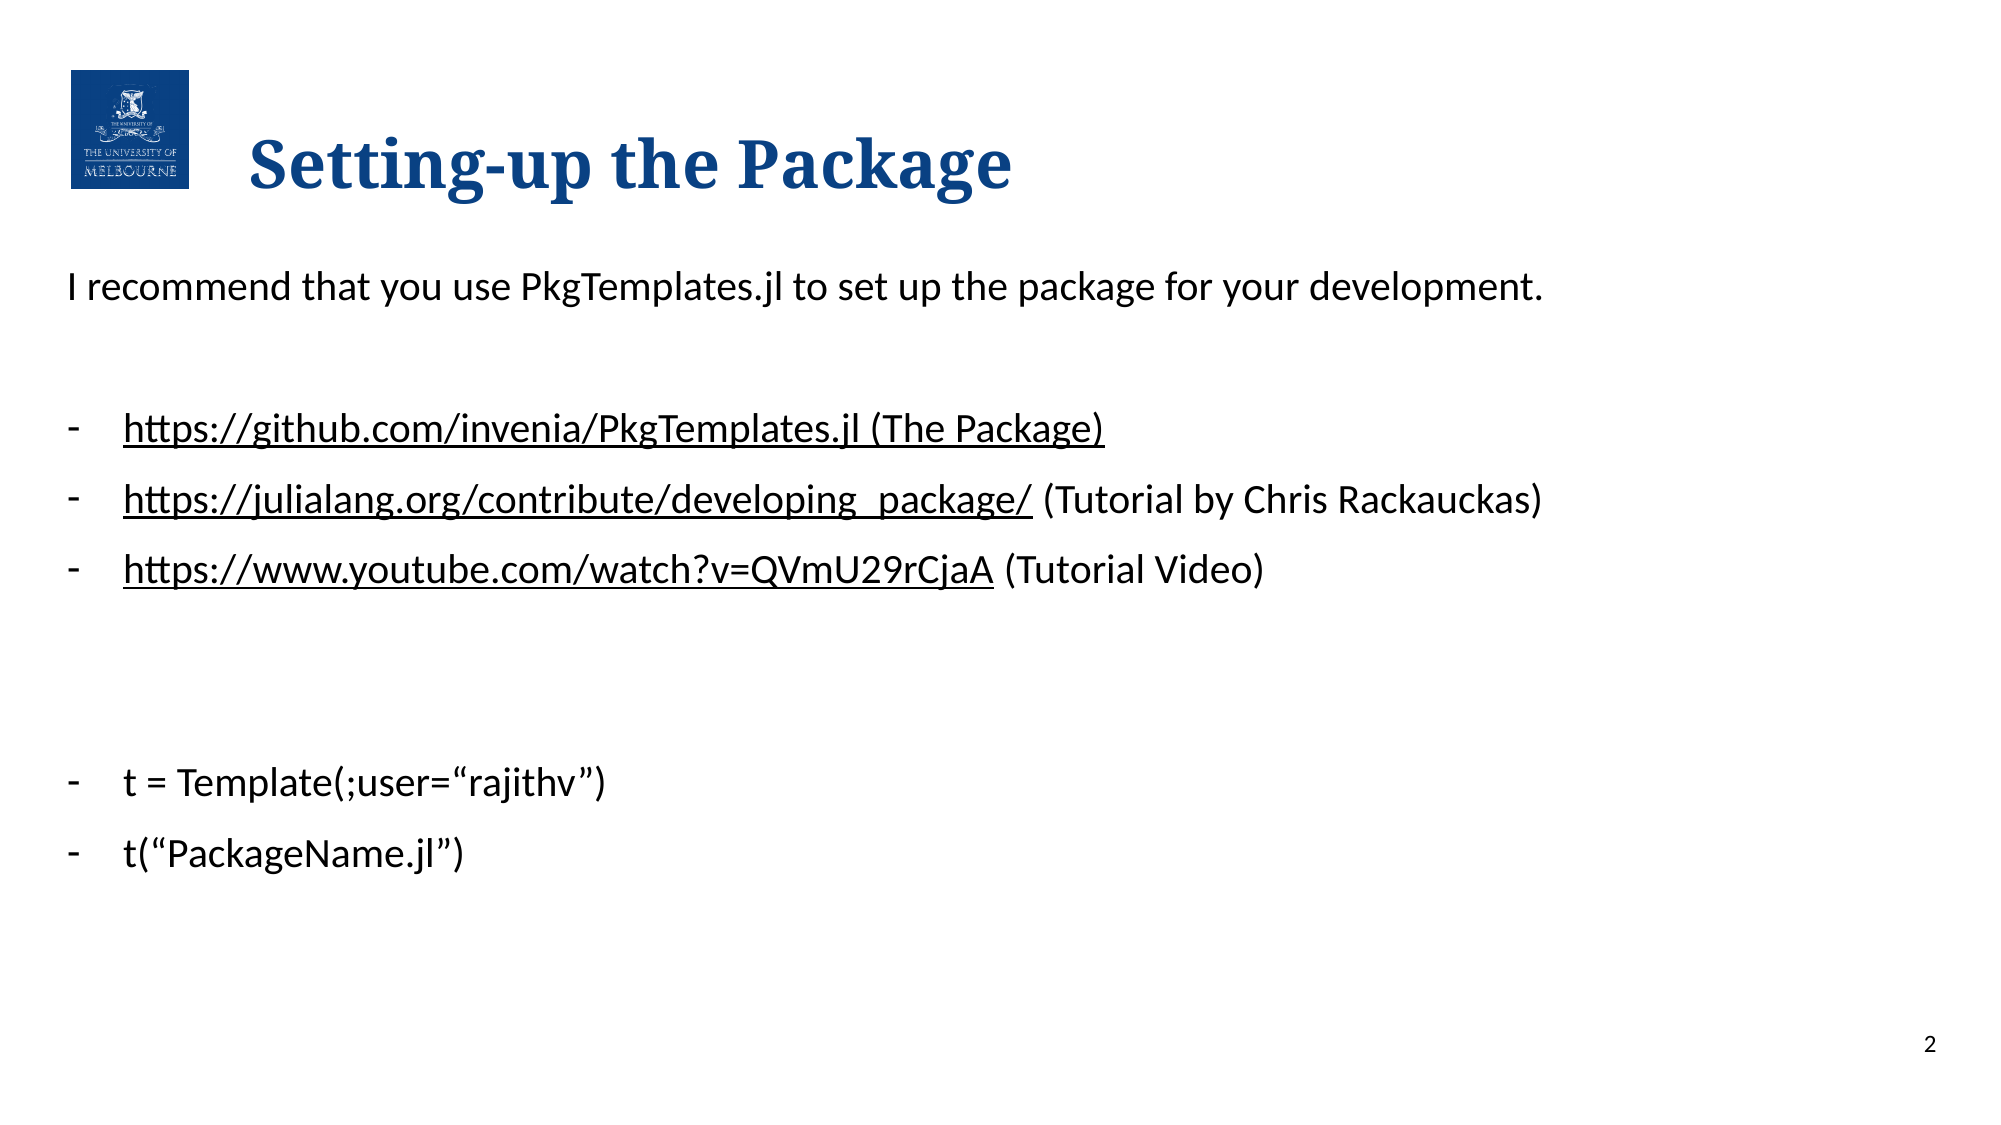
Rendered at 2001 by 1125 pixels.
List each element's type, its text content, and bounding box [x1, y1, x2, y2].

slide_number 2 [1797, 1012, 1937, 1073]
title Setting-up the Package [234, 64, 1924, 211]
picture [71, 70, 189, 189]
list I recommend that you use PkgTemplates.jl to set up the package for your development. https://github.com/invenia/PkgTemplates.jl (The Package) https://julialang.org/contribute/developing_package/ (Tutorial by Chris Rackauckas) https://www.youtube.com/watch?v=QVmU29rCjaA (Tutorial Video) t = Template(;user=“rajithv”) t(“PackageName.jl”) [51, 251, 1924, 970]
